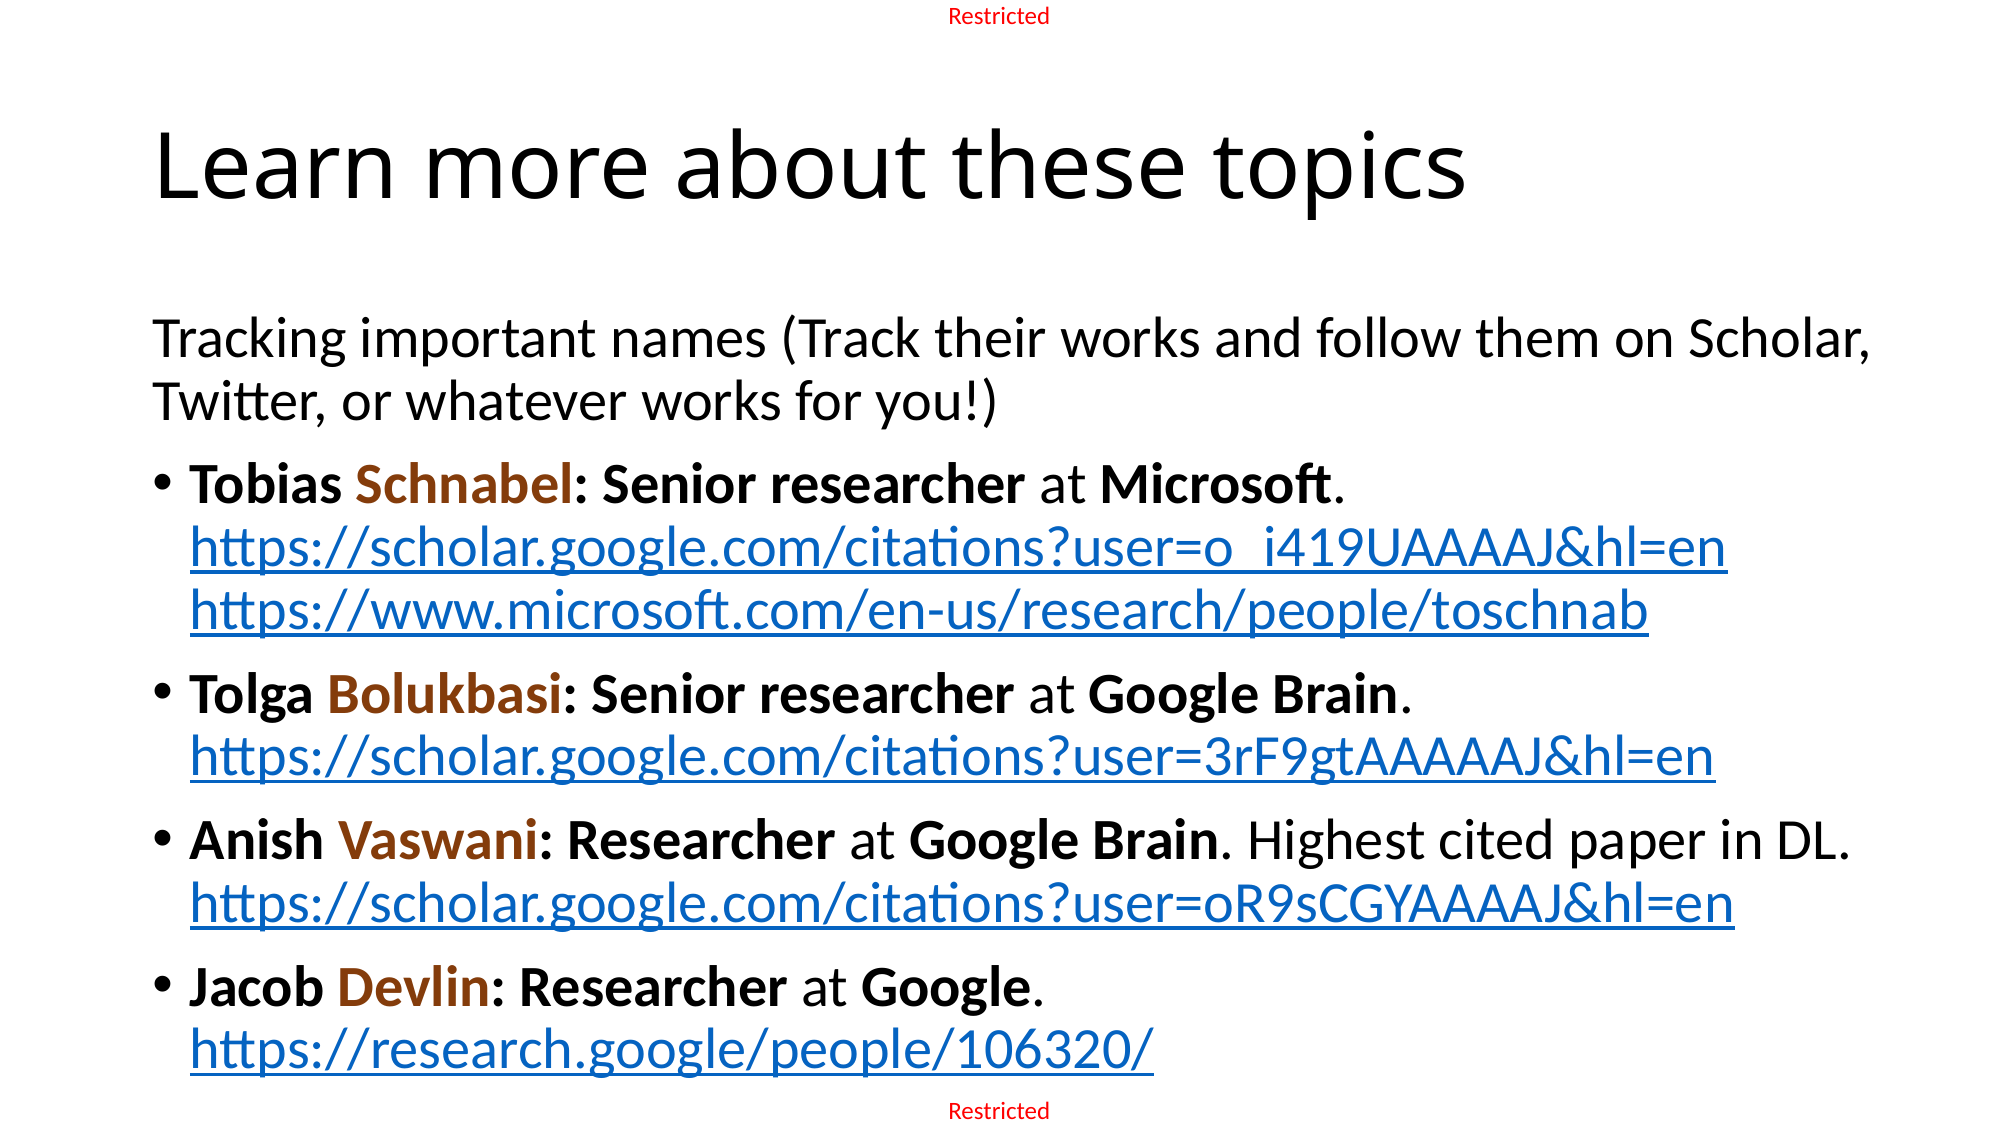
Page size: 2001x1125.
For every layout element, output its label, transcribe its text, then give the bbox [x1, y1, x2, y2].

title Learn more about these topics [137, 59, 1863, 278]
list Tracking important names (Track their works and follow them on Scholar, Twitter, or whatever works for you!) Tobias Schnabel: Senior researcher at Microsoft. https://scholar.google.com/citations?user=o_i419UAAAAJ&hl=en https://www.microsoft.com/en-us/research/people/toschnab Tolga Bolukbasi: Senior researcher at Google Brain. https://scholar.google.com/citations?user=3rF9gtAAAAAJ&hl=en Anish Vaswani: Researcher at Google Brain. Highest cited paper in DL. https://scholar.google.com/citations?user=oR9sCGYAAAAJ&hl=en Jacob Devlin: Researcher at Google. https://research.google/people/106320/ [137, 299, 2000, 1125]
